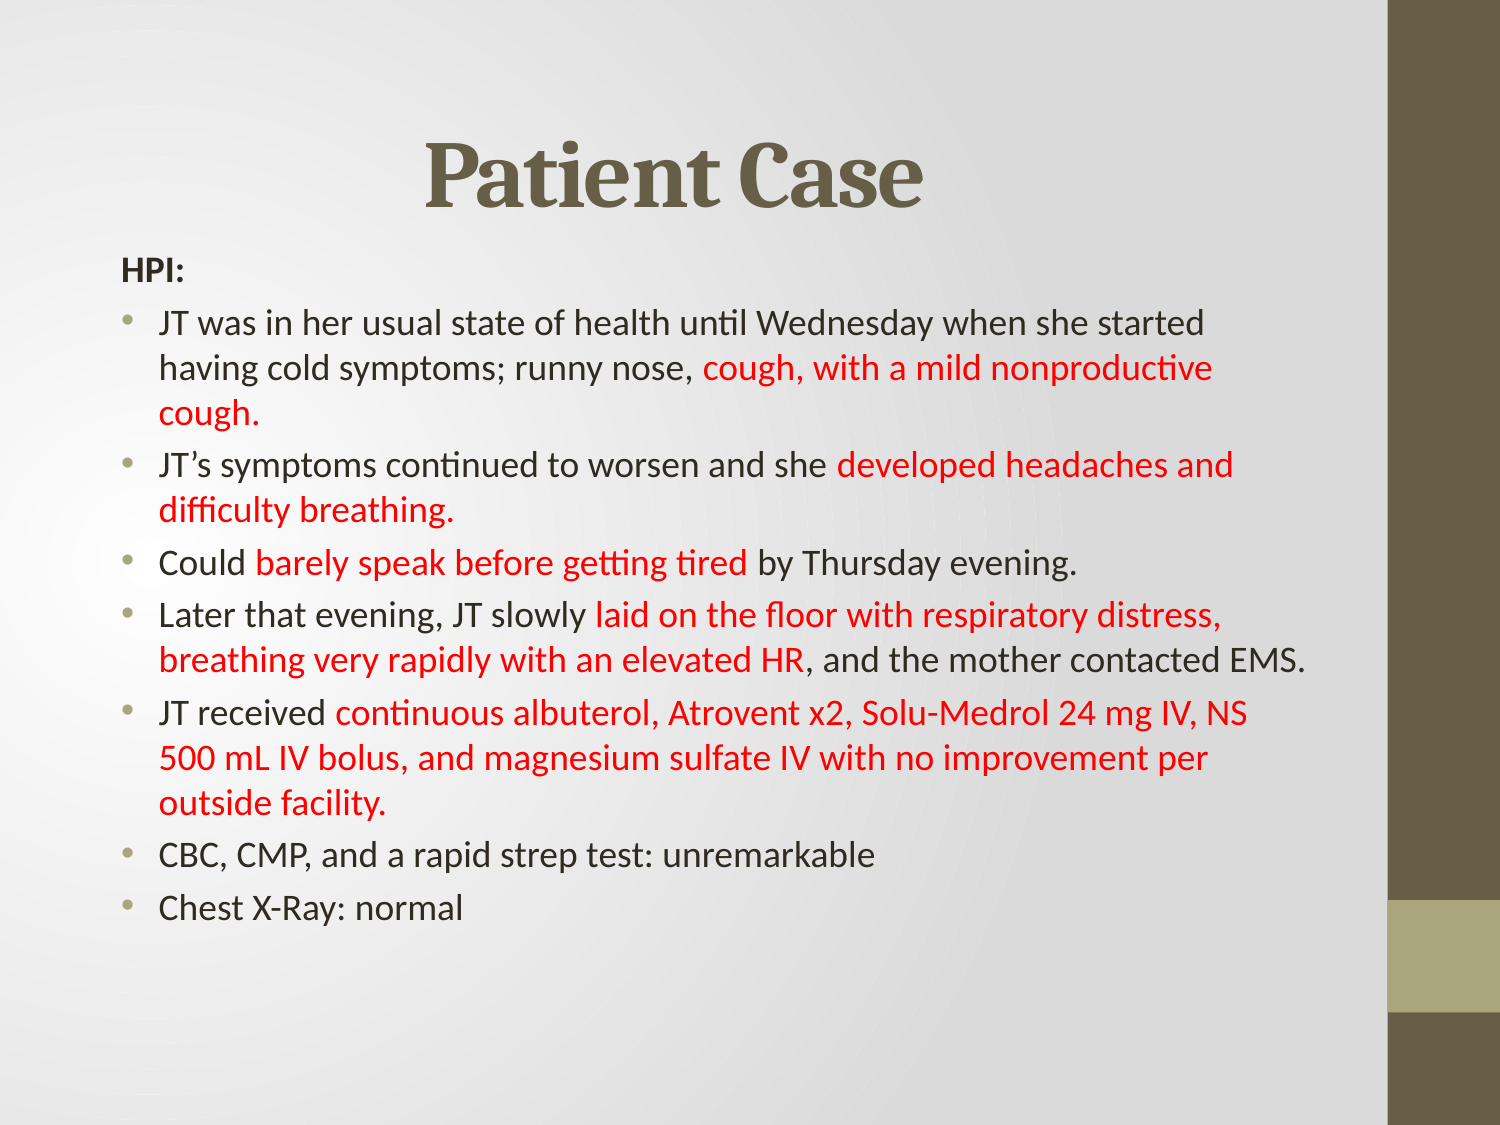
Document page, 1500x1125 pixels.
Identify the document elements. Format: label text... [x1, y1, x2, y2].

list HPI: JT was in her usual state of health until Wednesday when she started having cold symptoms; runny nose, cough, with a mild nonproductive cough. JT’s symptoms continued to worsen and she developed headaches and difficulty breathing. Could barely speak before getting tired by Thursday evening. Later that evening, JT slowly laid on the floor with respiratory distress, breathing very rapidly with an elevated HR, and the mother contacted EMS. JT received continuous albuterol, Atrovent x2, Solu-Medrol 24 mg IV, NS 500 mL IV bolus, and magnesium sulfate IV with no improvement per outside facility. CBC, CMP, and a rapid strep test: unremarkable Chest X-Ray: normal [87, 237, 1325, 819]
title Patient Case [75, 75, 1275, 265]
